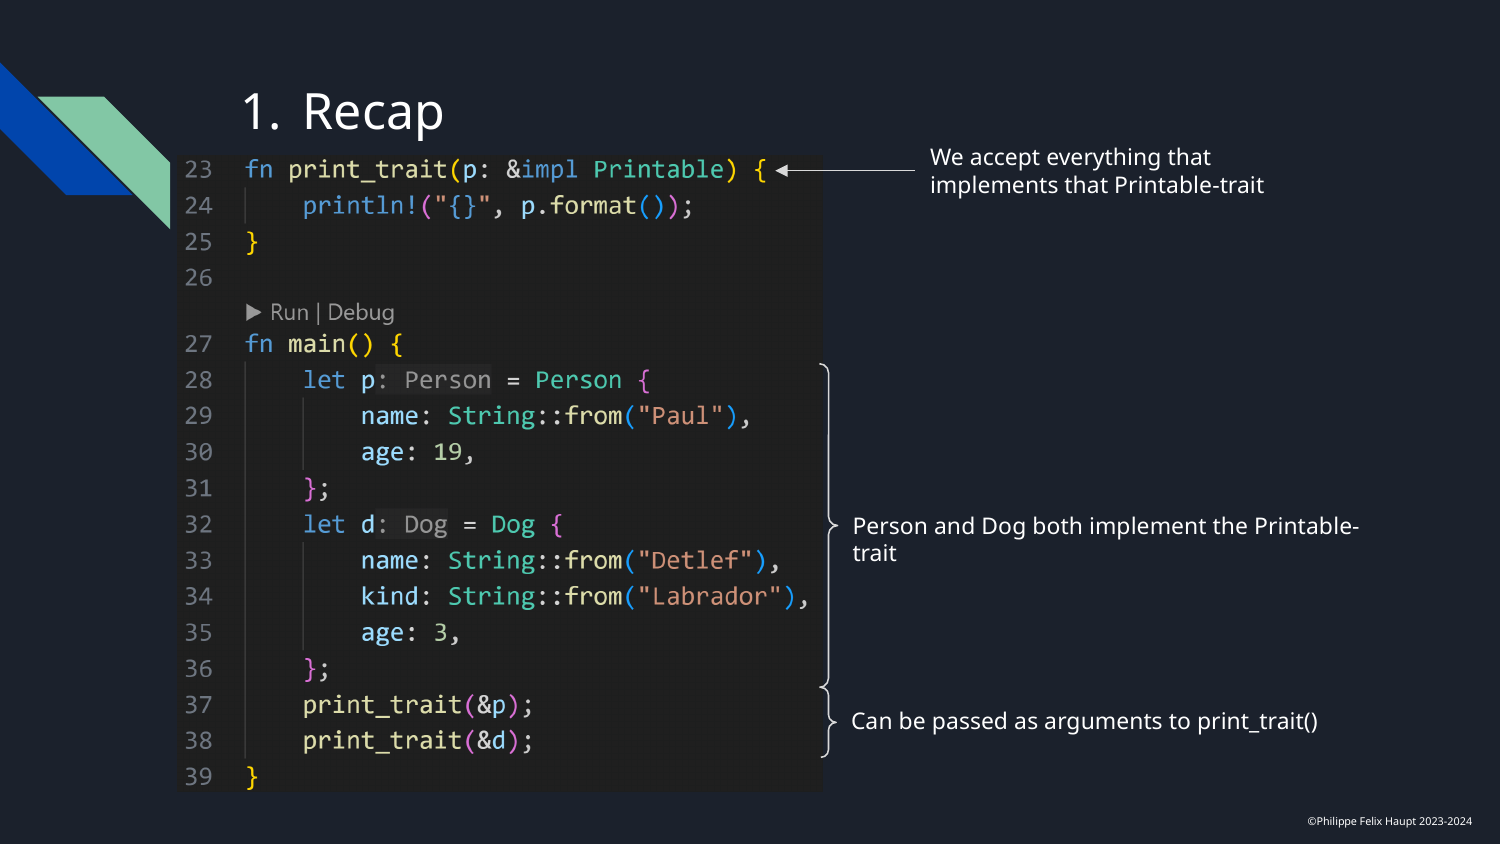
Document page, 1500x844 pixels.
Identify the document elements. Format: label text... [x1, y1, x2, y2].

text_box [829, 716, 836, 729]
text_box ©Philippe Felix Haupt 2023-2024 [1292, 801, 1500, 844]
text_box [829, 518, 837, 533]
text_box Can be passed as arguments to print_trait() [836, 693, 1408, 749]
text_box Person and Dog both implement the Printable-trait [837, 496, 1413, 582]
picture [176, 155, 824, 793]
text_box We accept everything that implements that Printable-trait [915, 127, 1353, 213]
title Recap [212, 64, 1368, 215]
